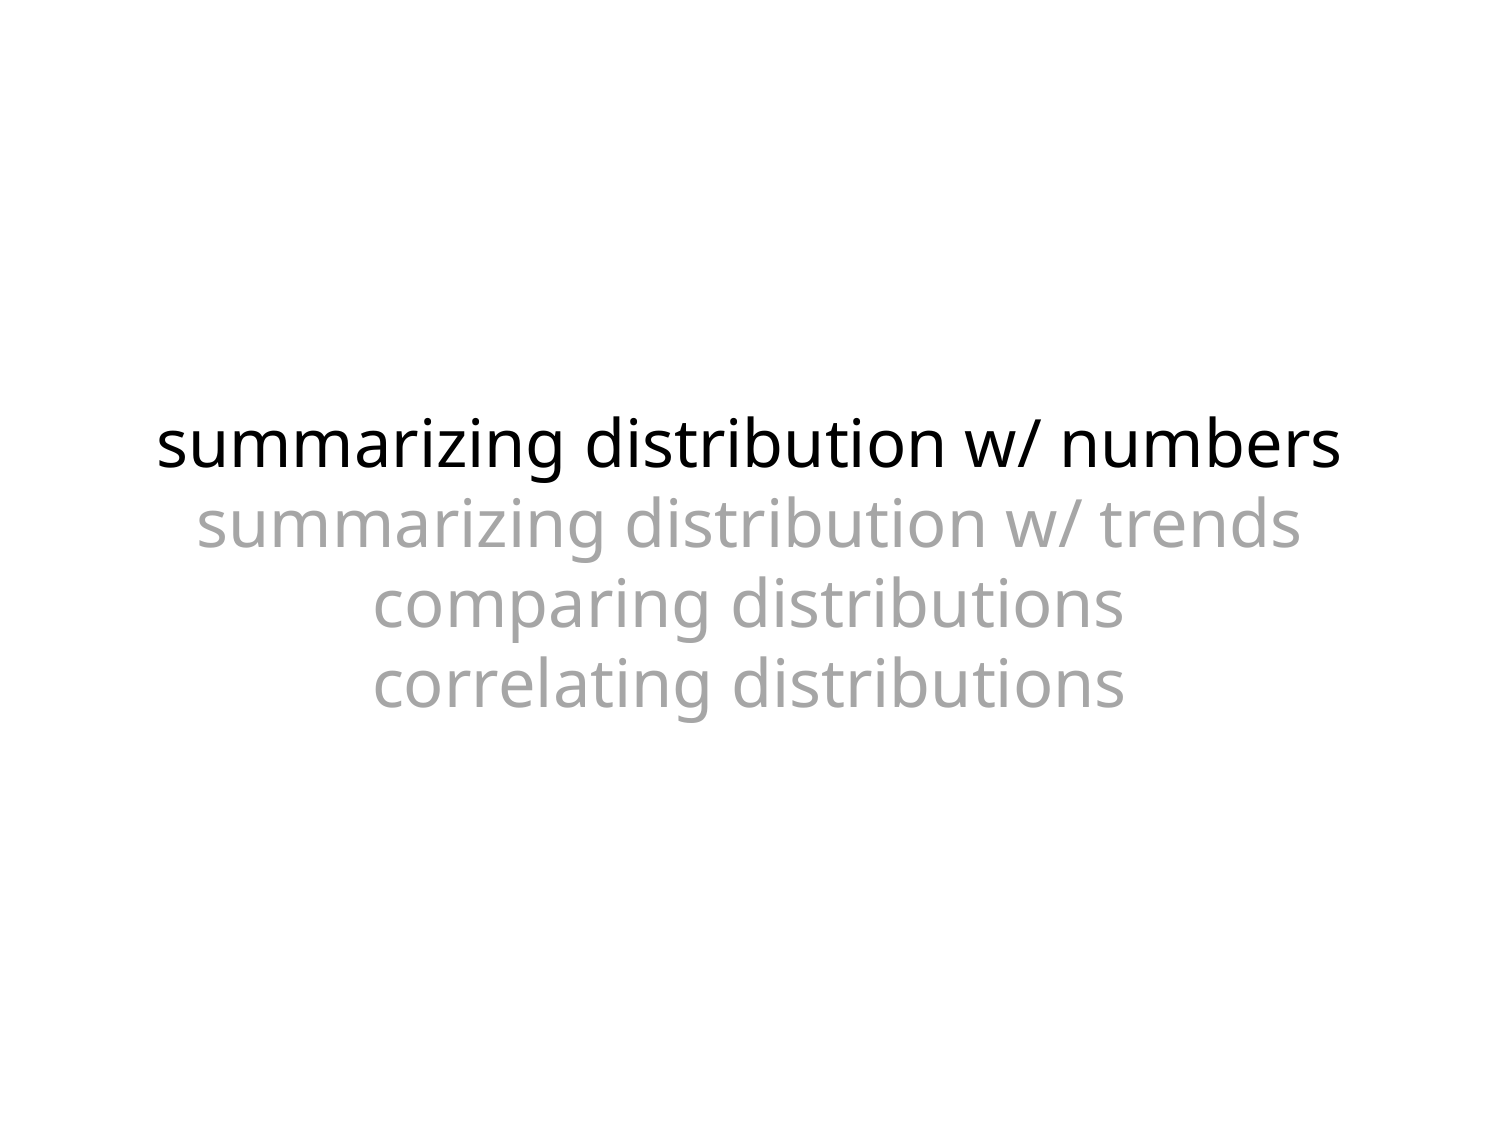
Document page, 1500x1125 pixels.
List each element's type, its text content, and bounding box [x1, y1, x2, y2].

title summarizing distribution w/ numbers summarizing distribution w/ trends comparing distributions correlating distributions [75, 104, 1425, 1017]
